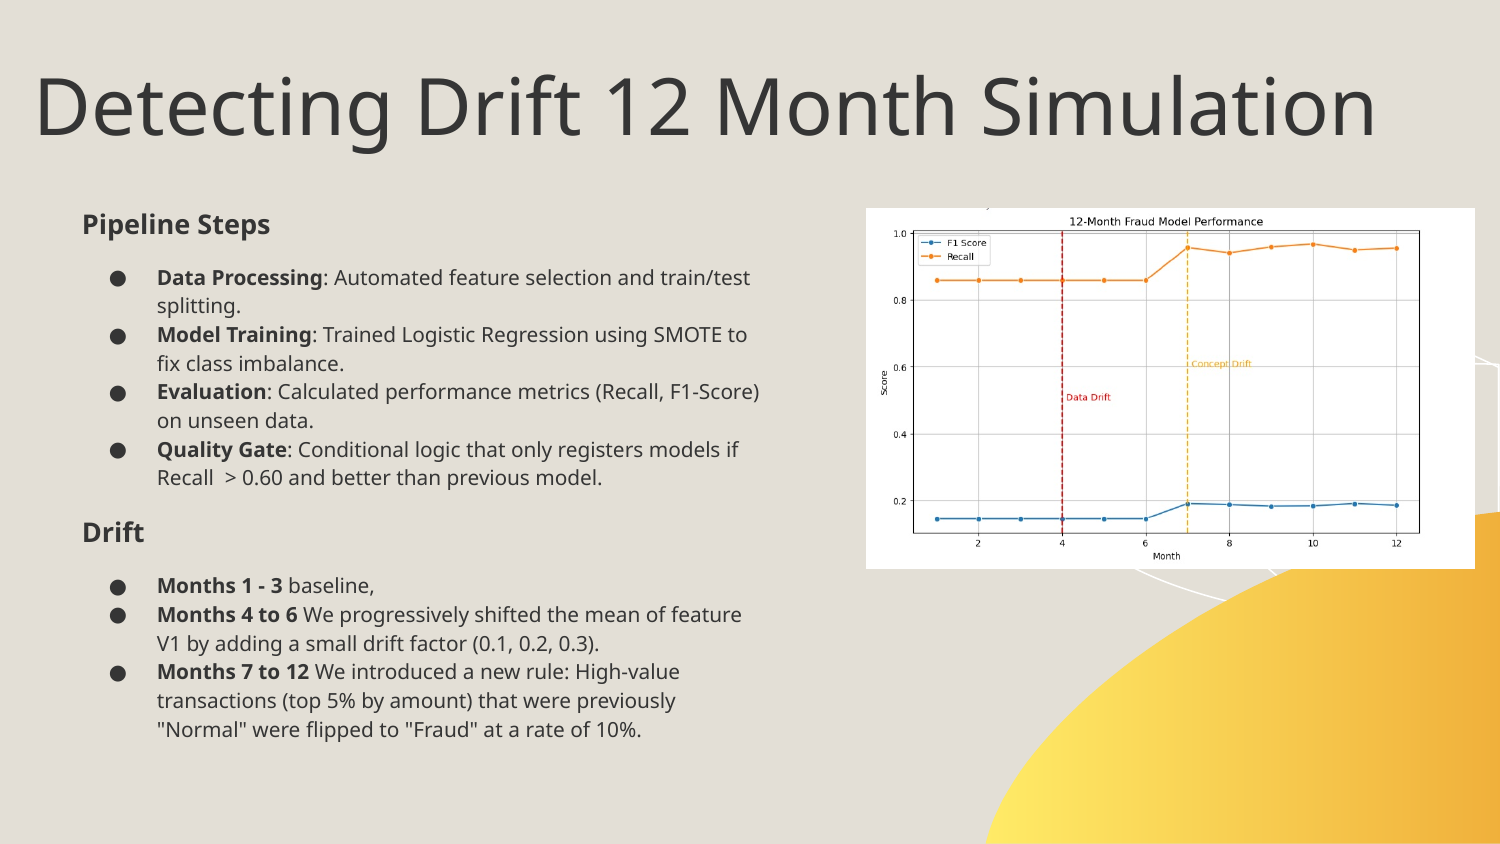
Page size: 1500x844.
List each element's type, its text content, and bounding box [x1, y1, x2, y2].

title Detecting Drift 12 Month Simulation [18, 66, 1411, 184]
picture [866, 208, 1476, 569]
subtitle Pipeline Steps Data Processing: Automated feature selection and train/test splitting. Model Training: Trained Logistic Regression using SMOTE to fix class imbalance. Evaluation: Calculated performance metrics (Recall, F1-Score) on unseen data. Quality Gate: Conditional logic that only registers models if Recall > 0.60 and better than previous model. Drift Months 1 - 3 baseline, Months 4 to 6 We progressively shifted the mean of feature V1 by adding a small drift factor (0.1, 0.2, 0.3). Months 7 to 12 We introduced a new rule: High-value transactions (top 5% by amount) that were previously "Normal" were flipped to "Fraud" at a rate of 10%. [66, 175, 780, 806]
